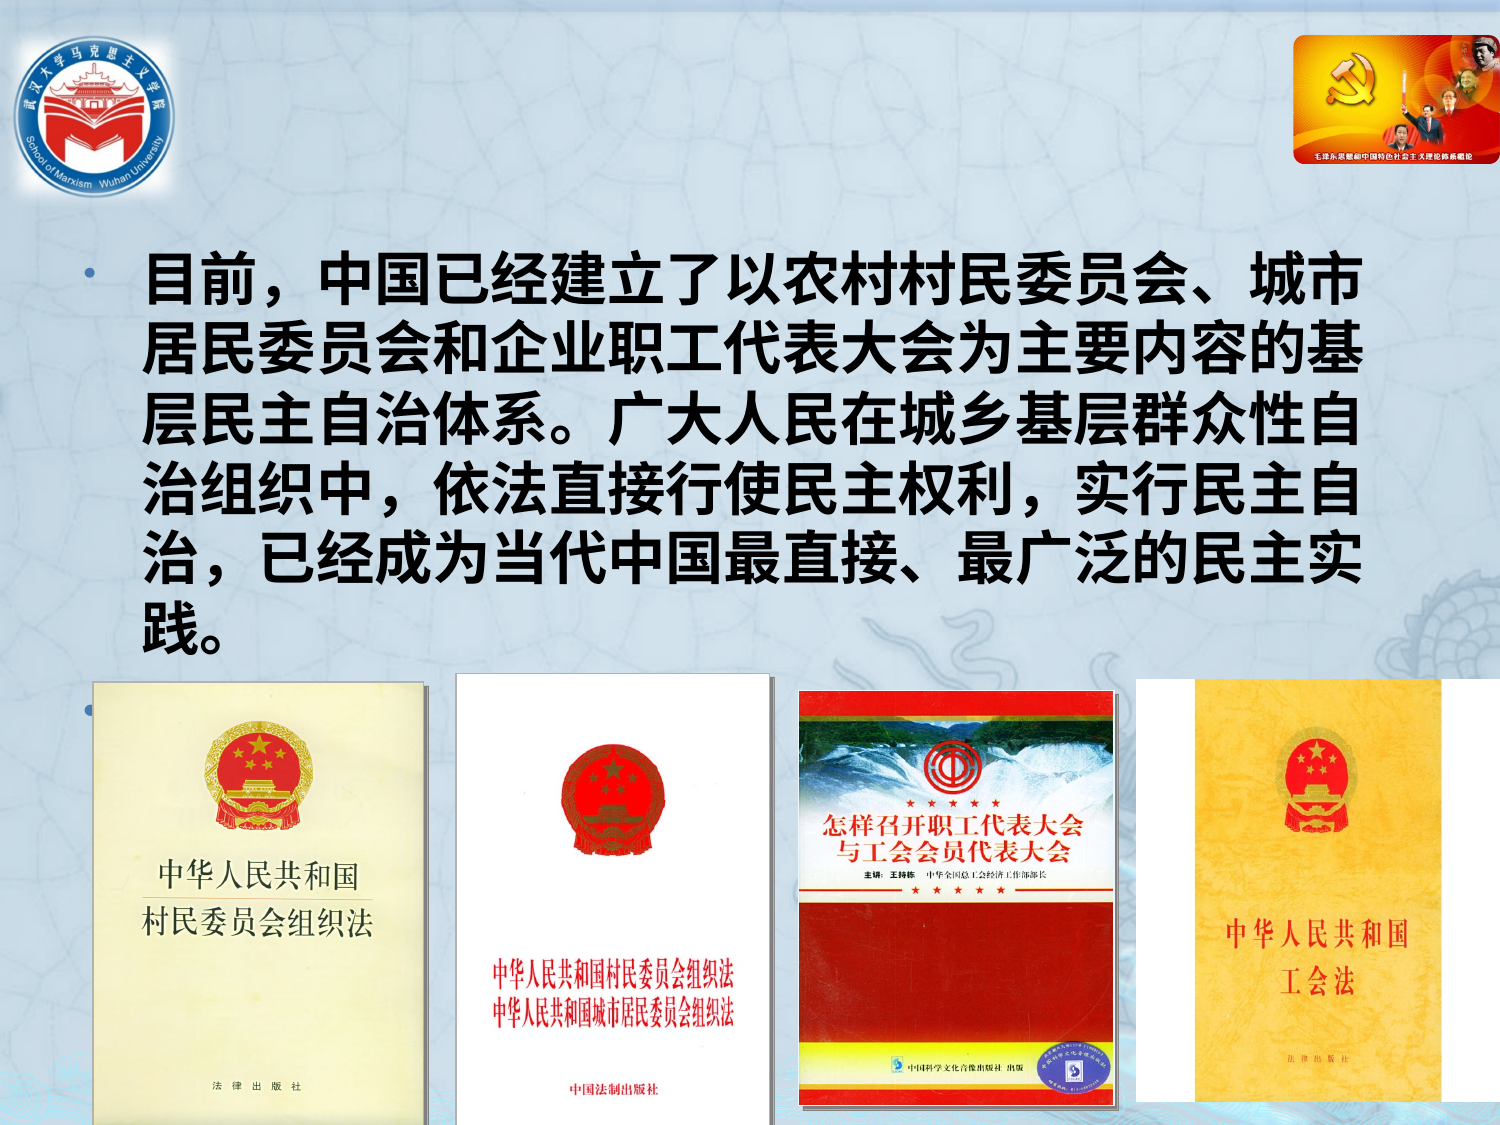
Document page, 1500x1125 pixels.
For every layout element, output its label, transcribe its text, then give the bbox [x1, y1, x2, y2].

picture [28, 51, 161, 183]
picture [1136, 679, 1500, 1102]
picture [456, 673, 769, 1125]
picture [1293, 35, 1500, 164]
list 目前，中国已经建立了以农村村民委员会、城市居民委员会和企业职工代表大会为主要内容的基层民主自治体系。广大人民在城乡基层群众性自治组织中，依法直接行使民主权利，实行民主自治，已经成为当代中国最直接、最广泛的民主实践。 [70, 234, 1421, 977]
picture [799, 691, 1114, 1105]
picture [93, 682, 423, 1125]
